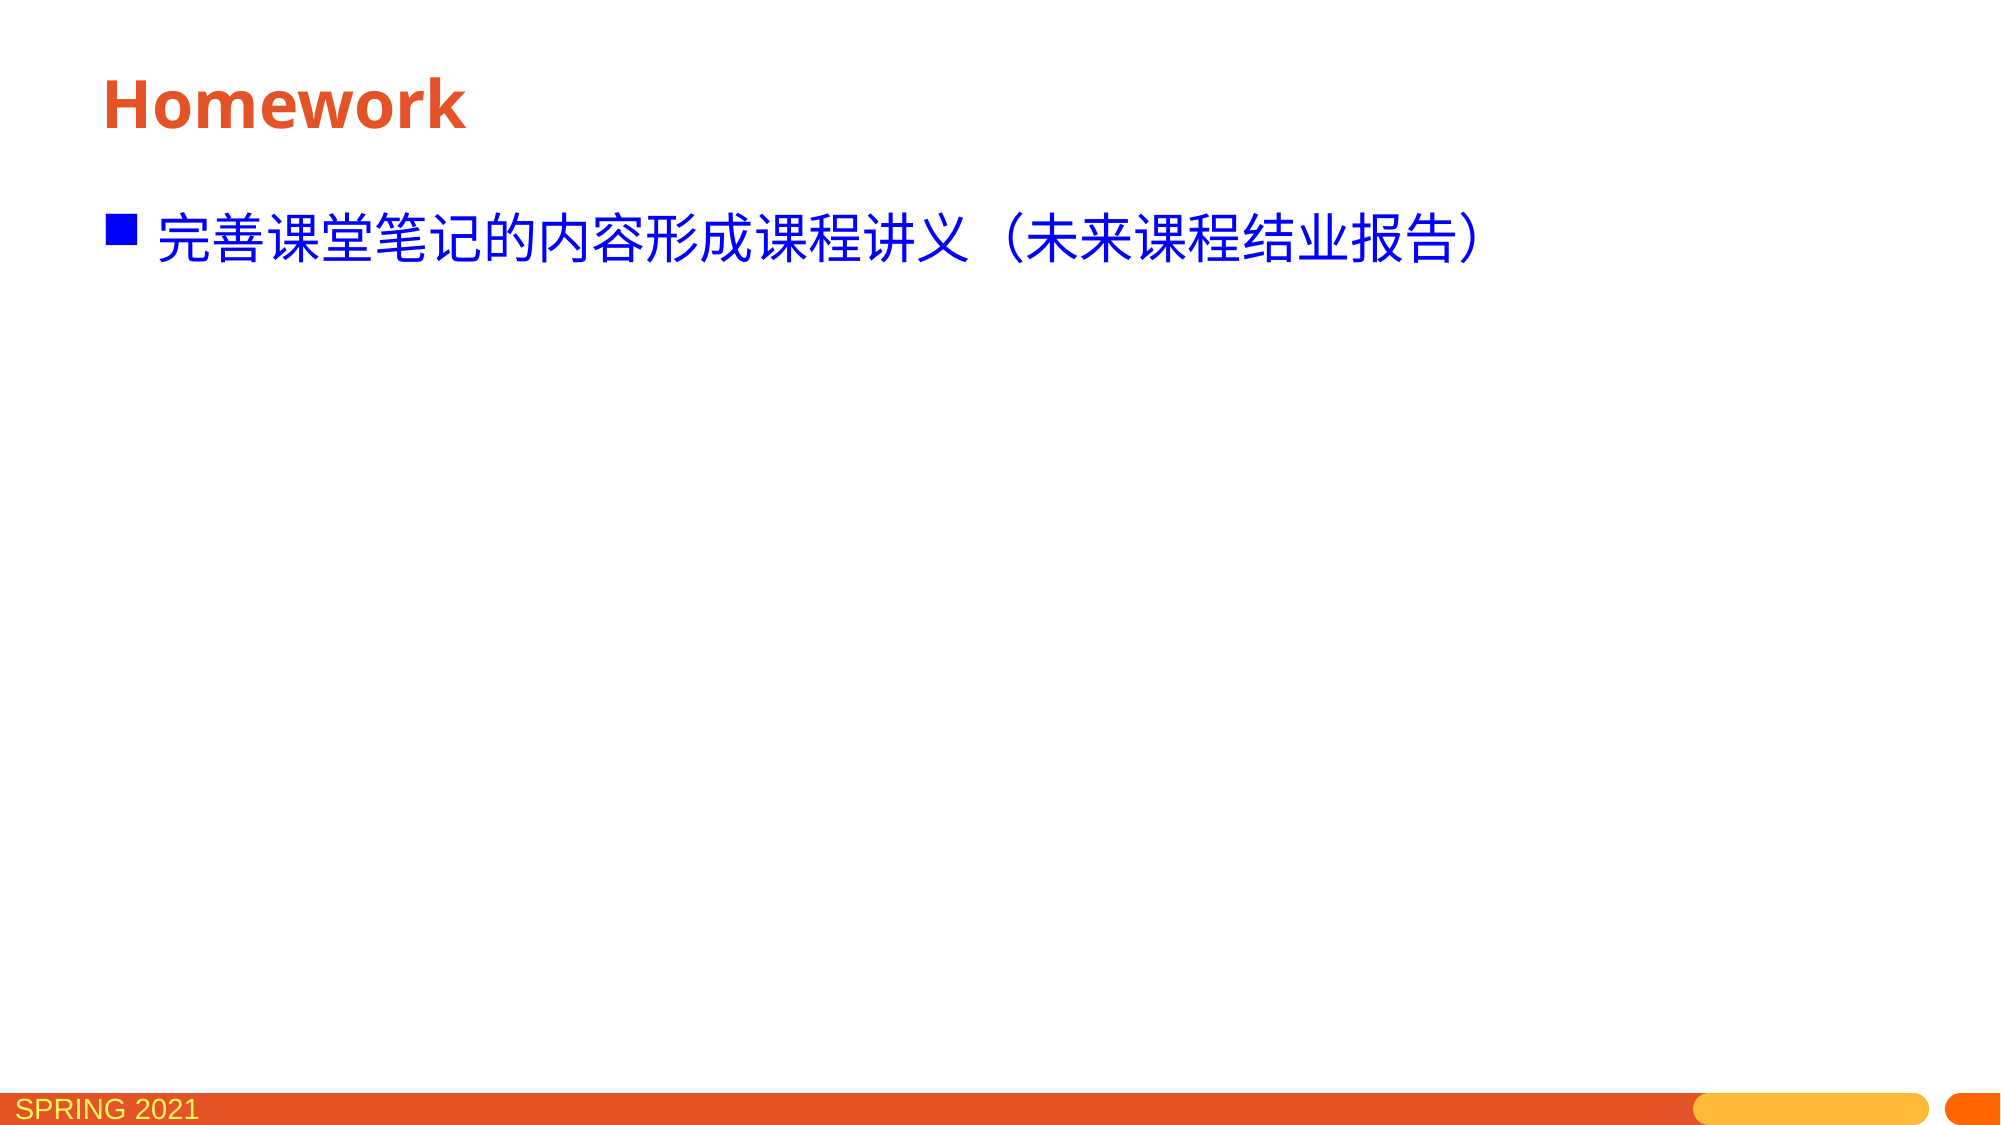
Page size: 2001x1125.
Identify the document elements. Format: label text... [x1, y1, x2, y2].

title Homework [86, 42, 1914, 161]
list 完善课堂笔记的内容形成课程讲义（未来课程结业报告） [86, 196, 1914, 1035]
